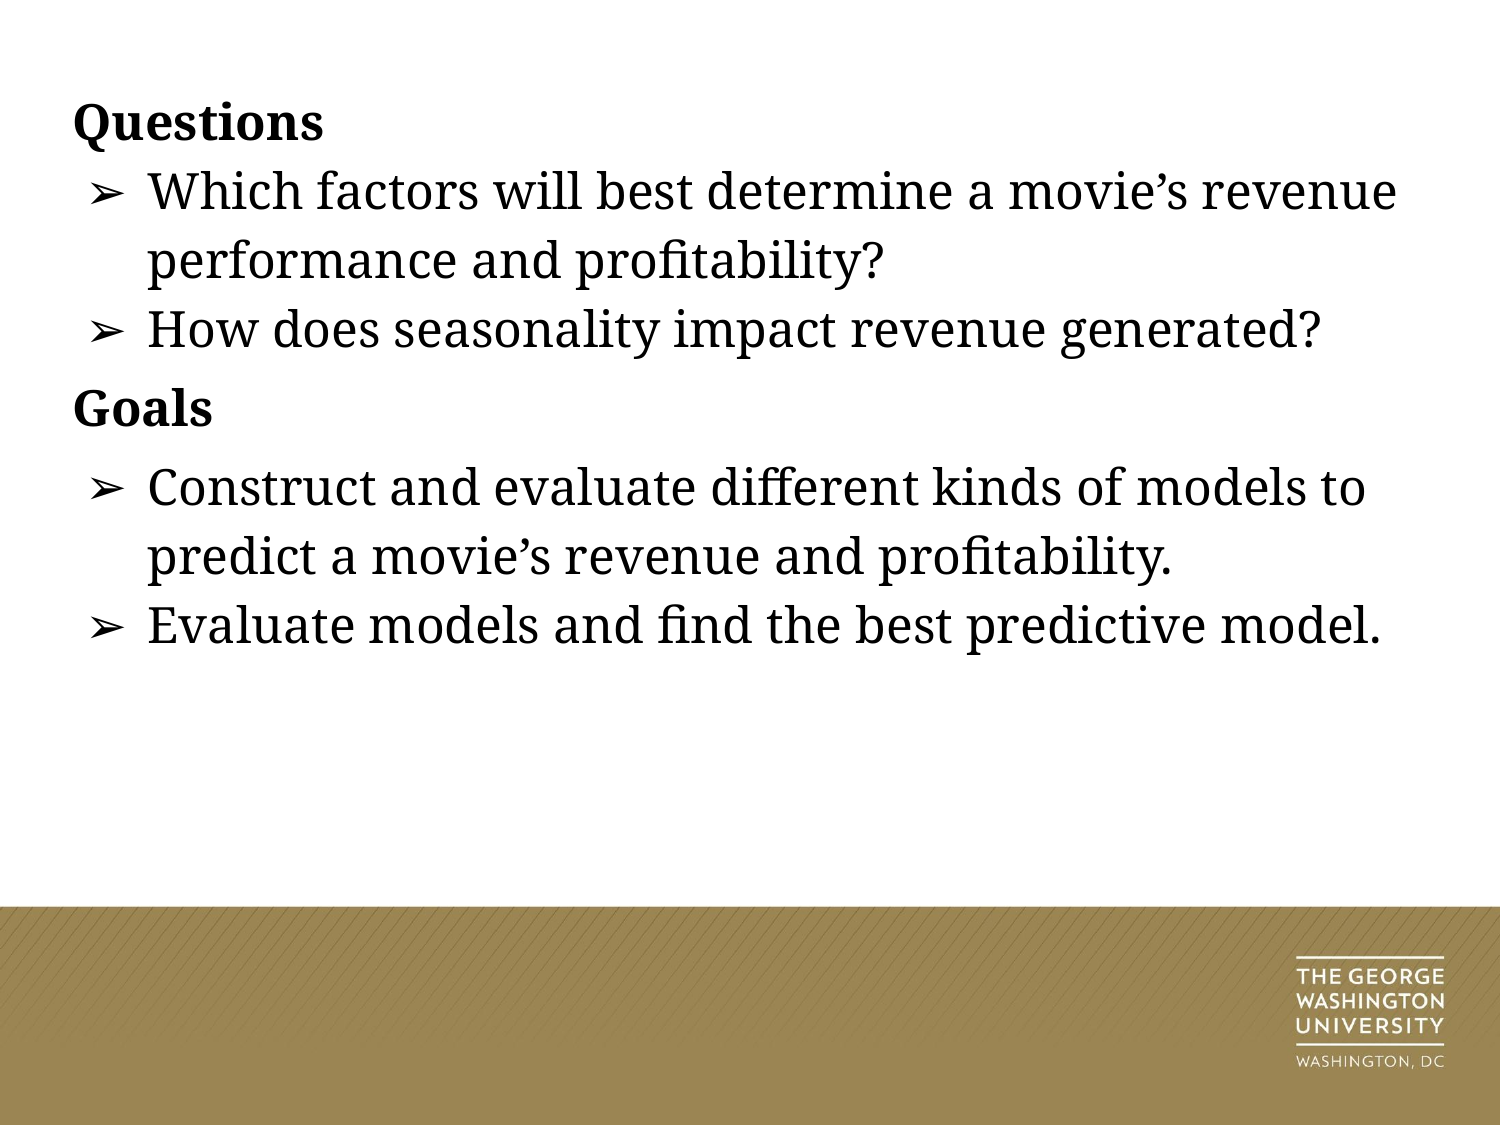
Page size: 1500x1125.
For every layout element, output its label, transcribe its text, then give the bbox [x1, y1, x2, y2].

list Questions Which factors will best determine a movie’s revenue performance and profitability? How does seasonality impact revenue generated? Goals Construct and evaluate different kinds of models to predict a movie’s revenue and profitability. Evaluate models and find the best predictive model. [57, 74, 1443, 859]
picture [0, 0, 1500, 1125]
